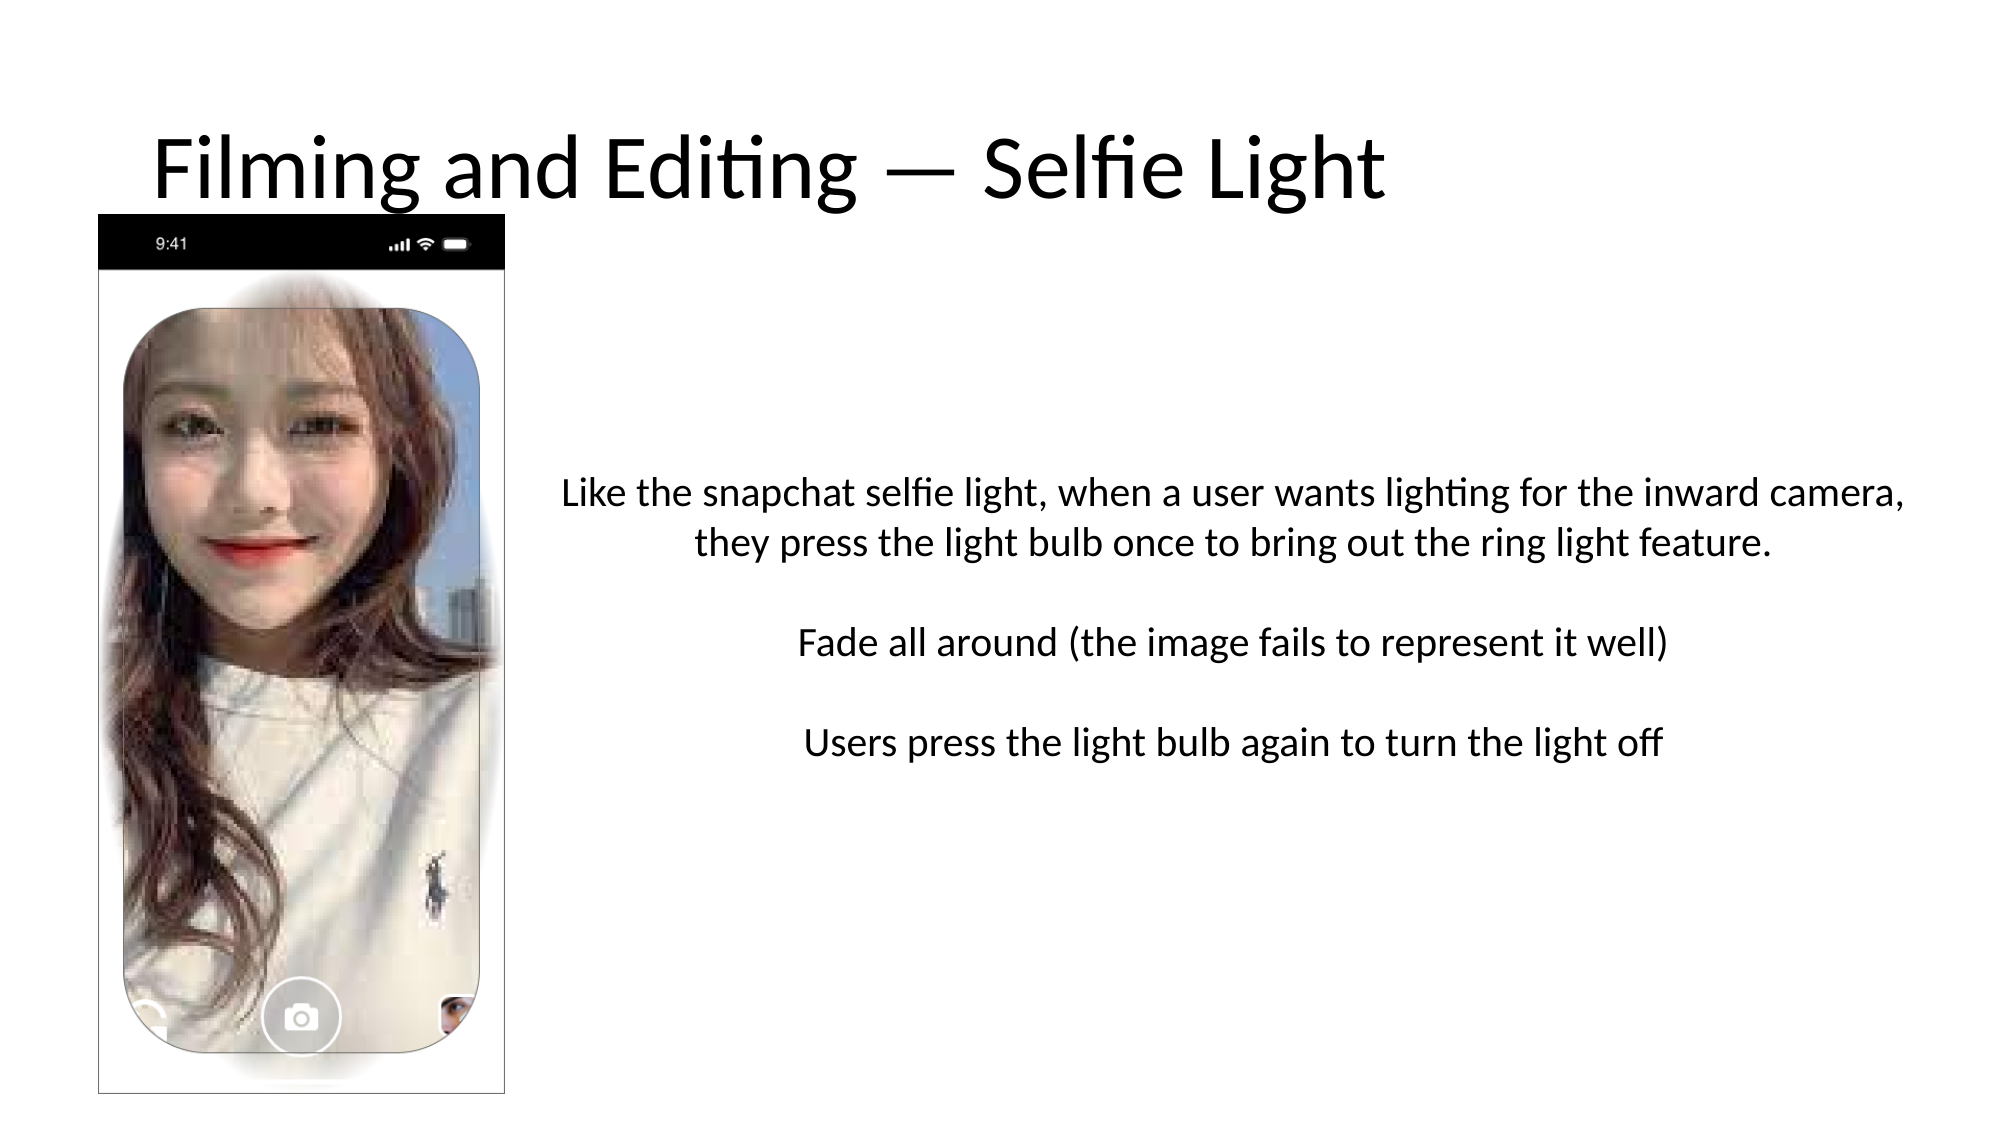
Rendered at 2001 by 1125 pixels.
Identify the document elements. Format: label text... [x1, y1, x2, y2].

text_box Like the snapchat selfie light, when a user wants lighting for the inward camera, they press the light bulb once to bring out the ring light feature. Fade all around (the image fails to represent it well) Users press the light bulb again to turn the light off [510, 456, 1964, 773]
picture [97, 213, 505, 1094]
title Filming and Editing — Selfie Light [137, 59, 1863, 278]
